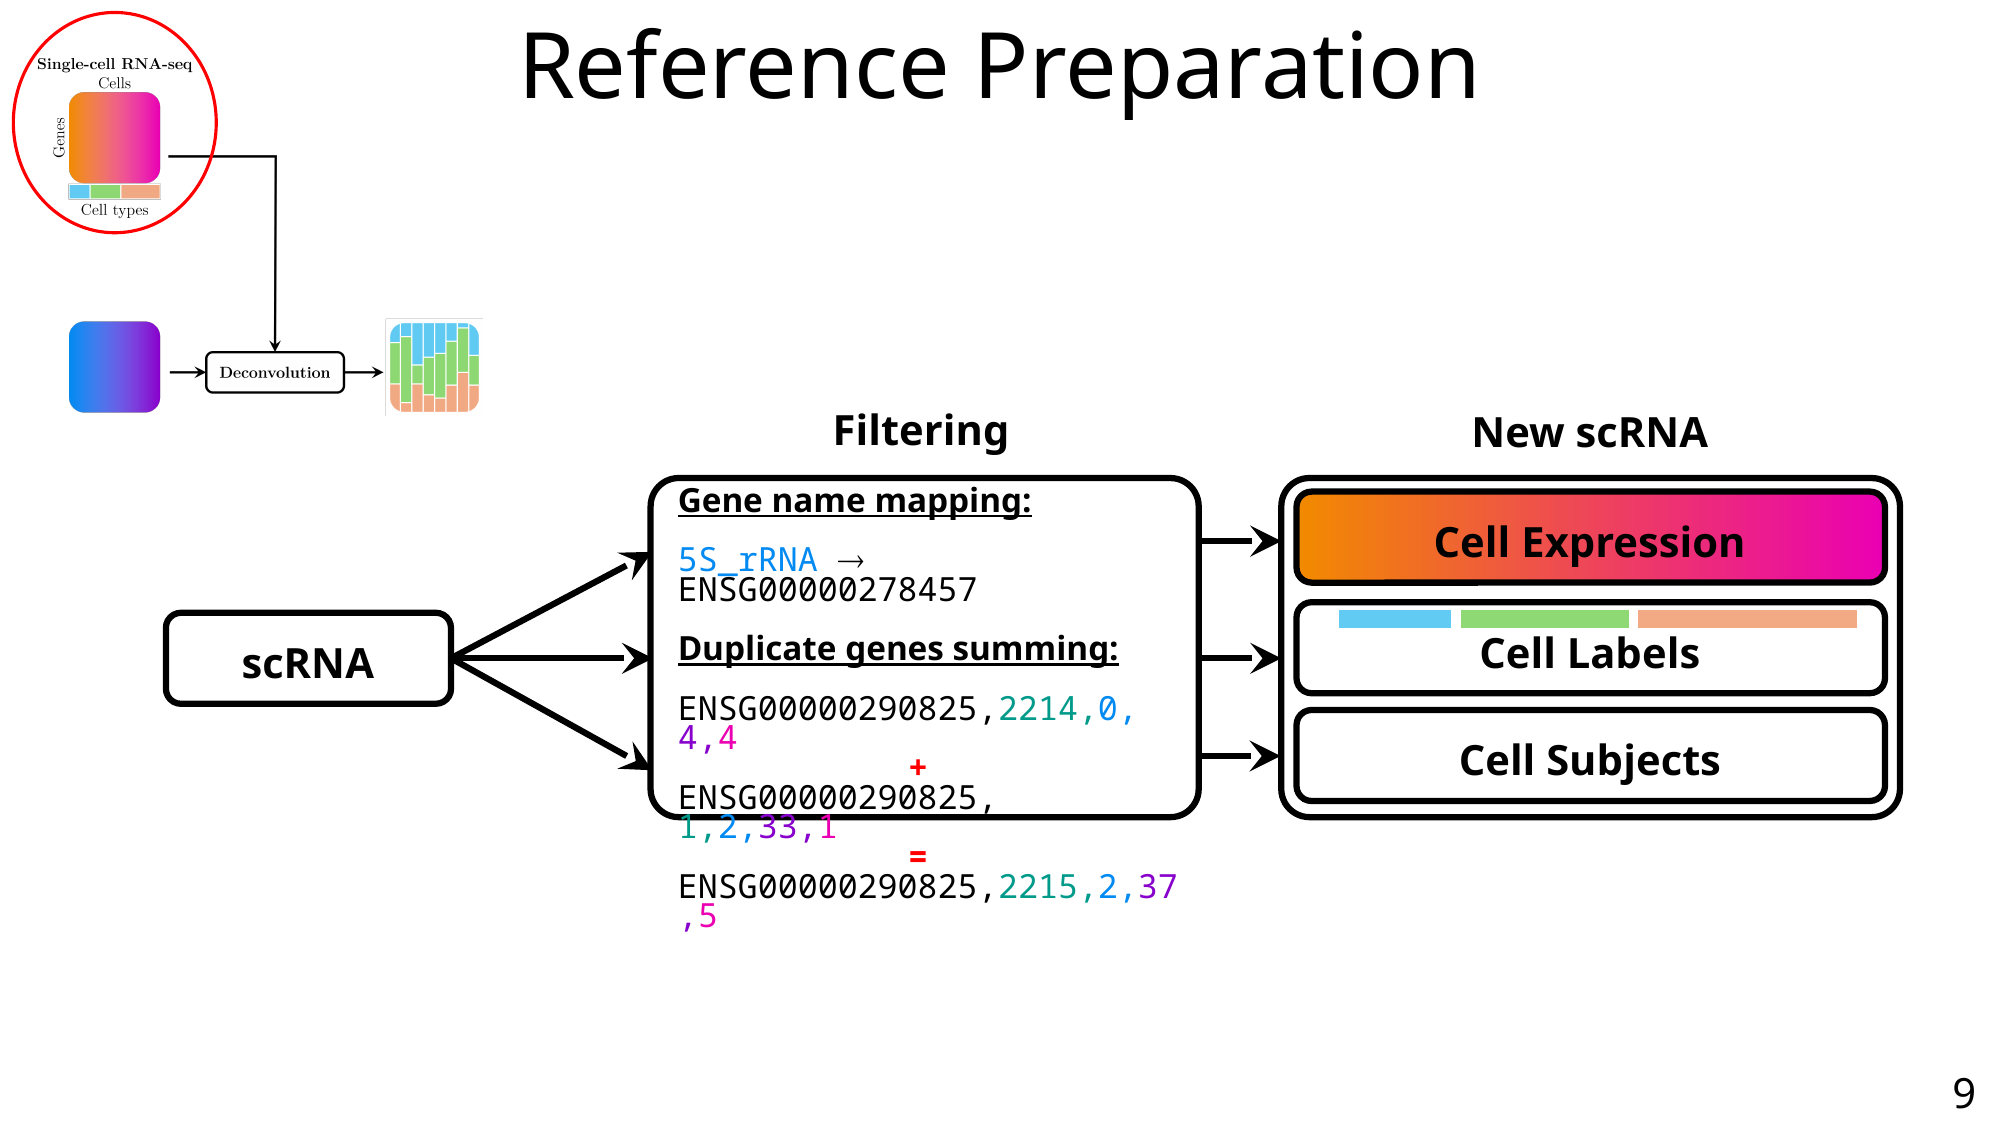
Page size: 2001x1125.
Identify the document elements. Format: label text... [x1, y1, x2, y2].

text_box 9 [1928, 1059, 2000, 1125]
text_box [38, 10, 192, 48]
text_box Reference Preparation [295, 0, 1705, 125]
picture [6, 48, 484, 417]
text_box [165, 396, 1901, 823]
